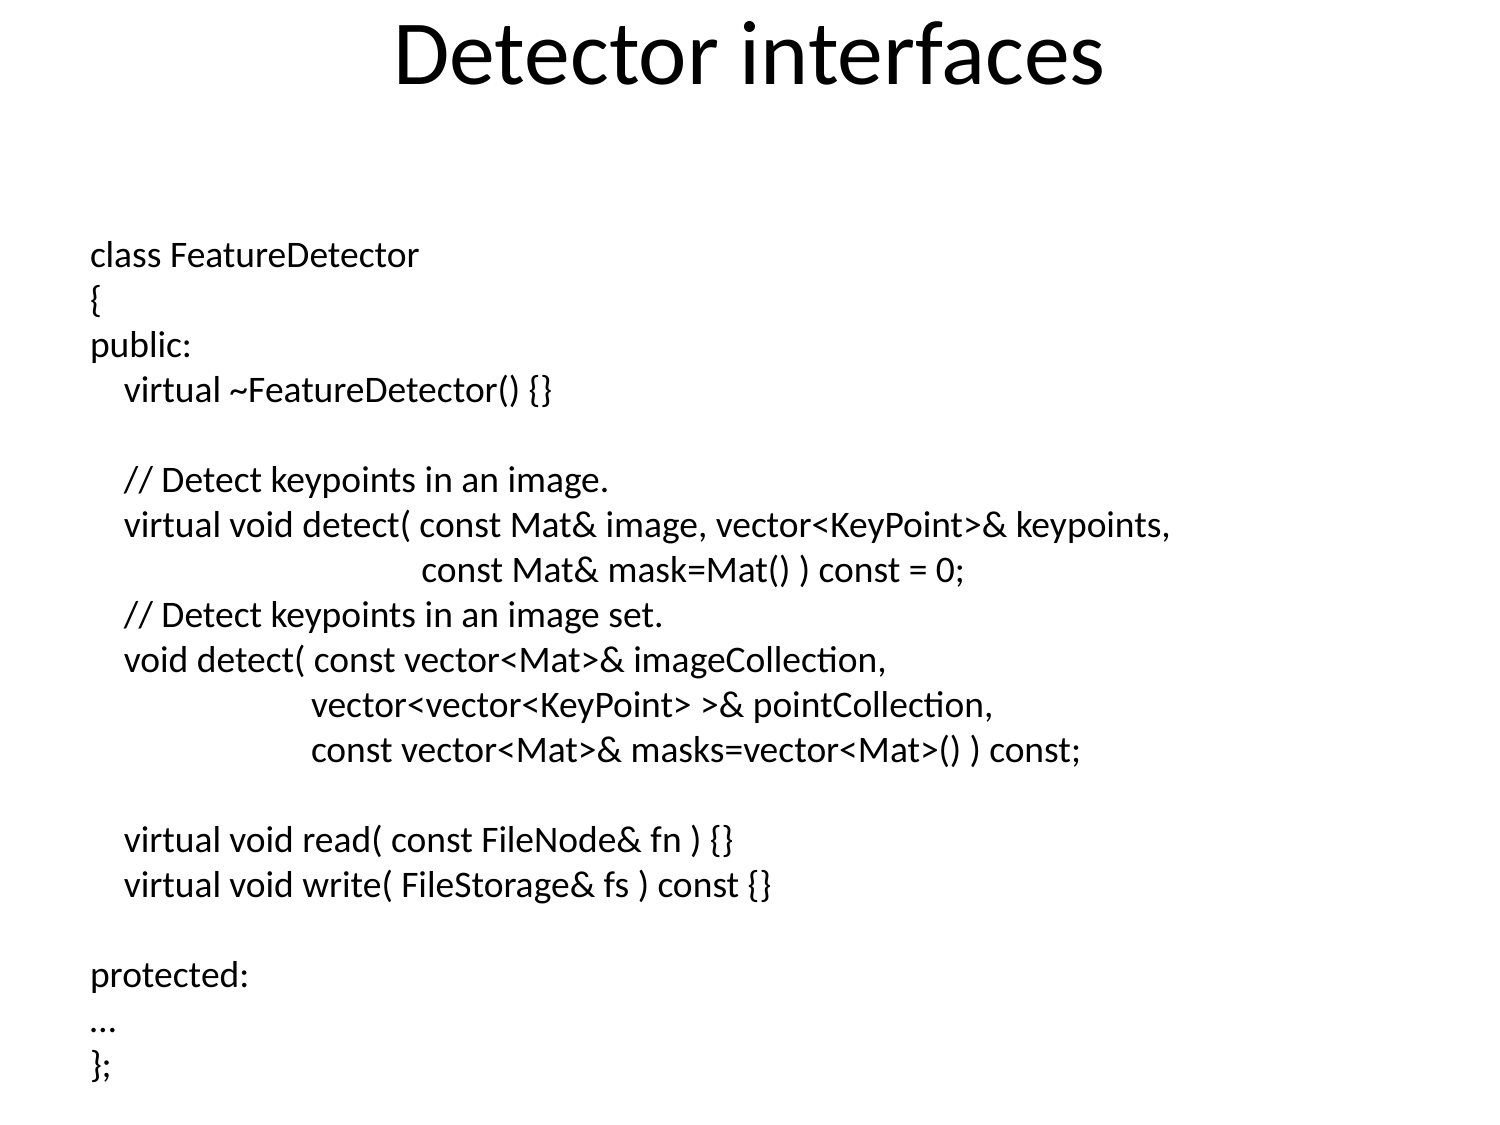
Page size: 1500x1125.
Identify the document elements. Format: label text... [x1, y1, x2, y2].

list class FeatureDetector { public: virtual ~FeatureDetector() {} // Detect keypoints in an image. virtual void detect( const Mat& image, vector<KeyPoint>& keypoints, const Mat& mask=Mat() ) const = 0; // Detect keypoints in an image set. void detect( const vector<Mat>& imageCollection, vector<vector<KeyPoint> >& pointCollection, const vector<Mat>& masks=vector<Mat>() ) const; virtual void read( const FileNode& fn ) {} virtual void write( FileStorage& fs ) const {} protected: … }; [75, 222, 1425, 1125]
title Detector interfaces [75, 0, 1425, 142]
